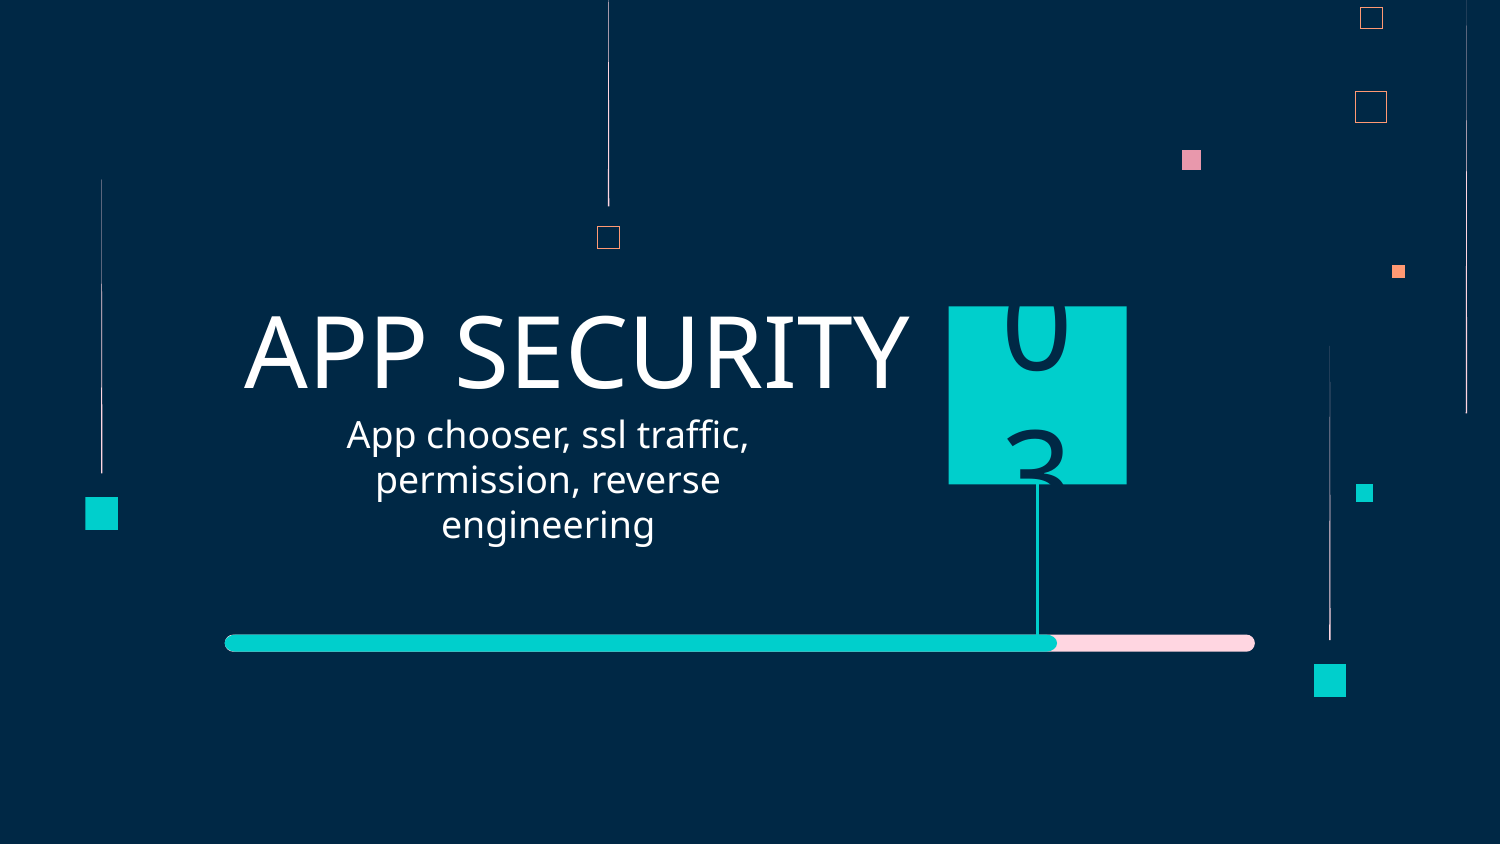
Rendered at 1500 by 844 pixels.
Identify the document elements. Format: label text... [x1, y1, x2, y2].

text_box [948, 306, 1127, 485]
text_box [1049, 634, 1255, 652]
title 03 [957, 348, 1119, 443]
subtitle App chooser, ssl traffic, permission, reverse engineering [293, 396, 803, 569]
title APP SECURITY [184, 285, 970, 424]
text_box [224, 634, 1058, 652]
